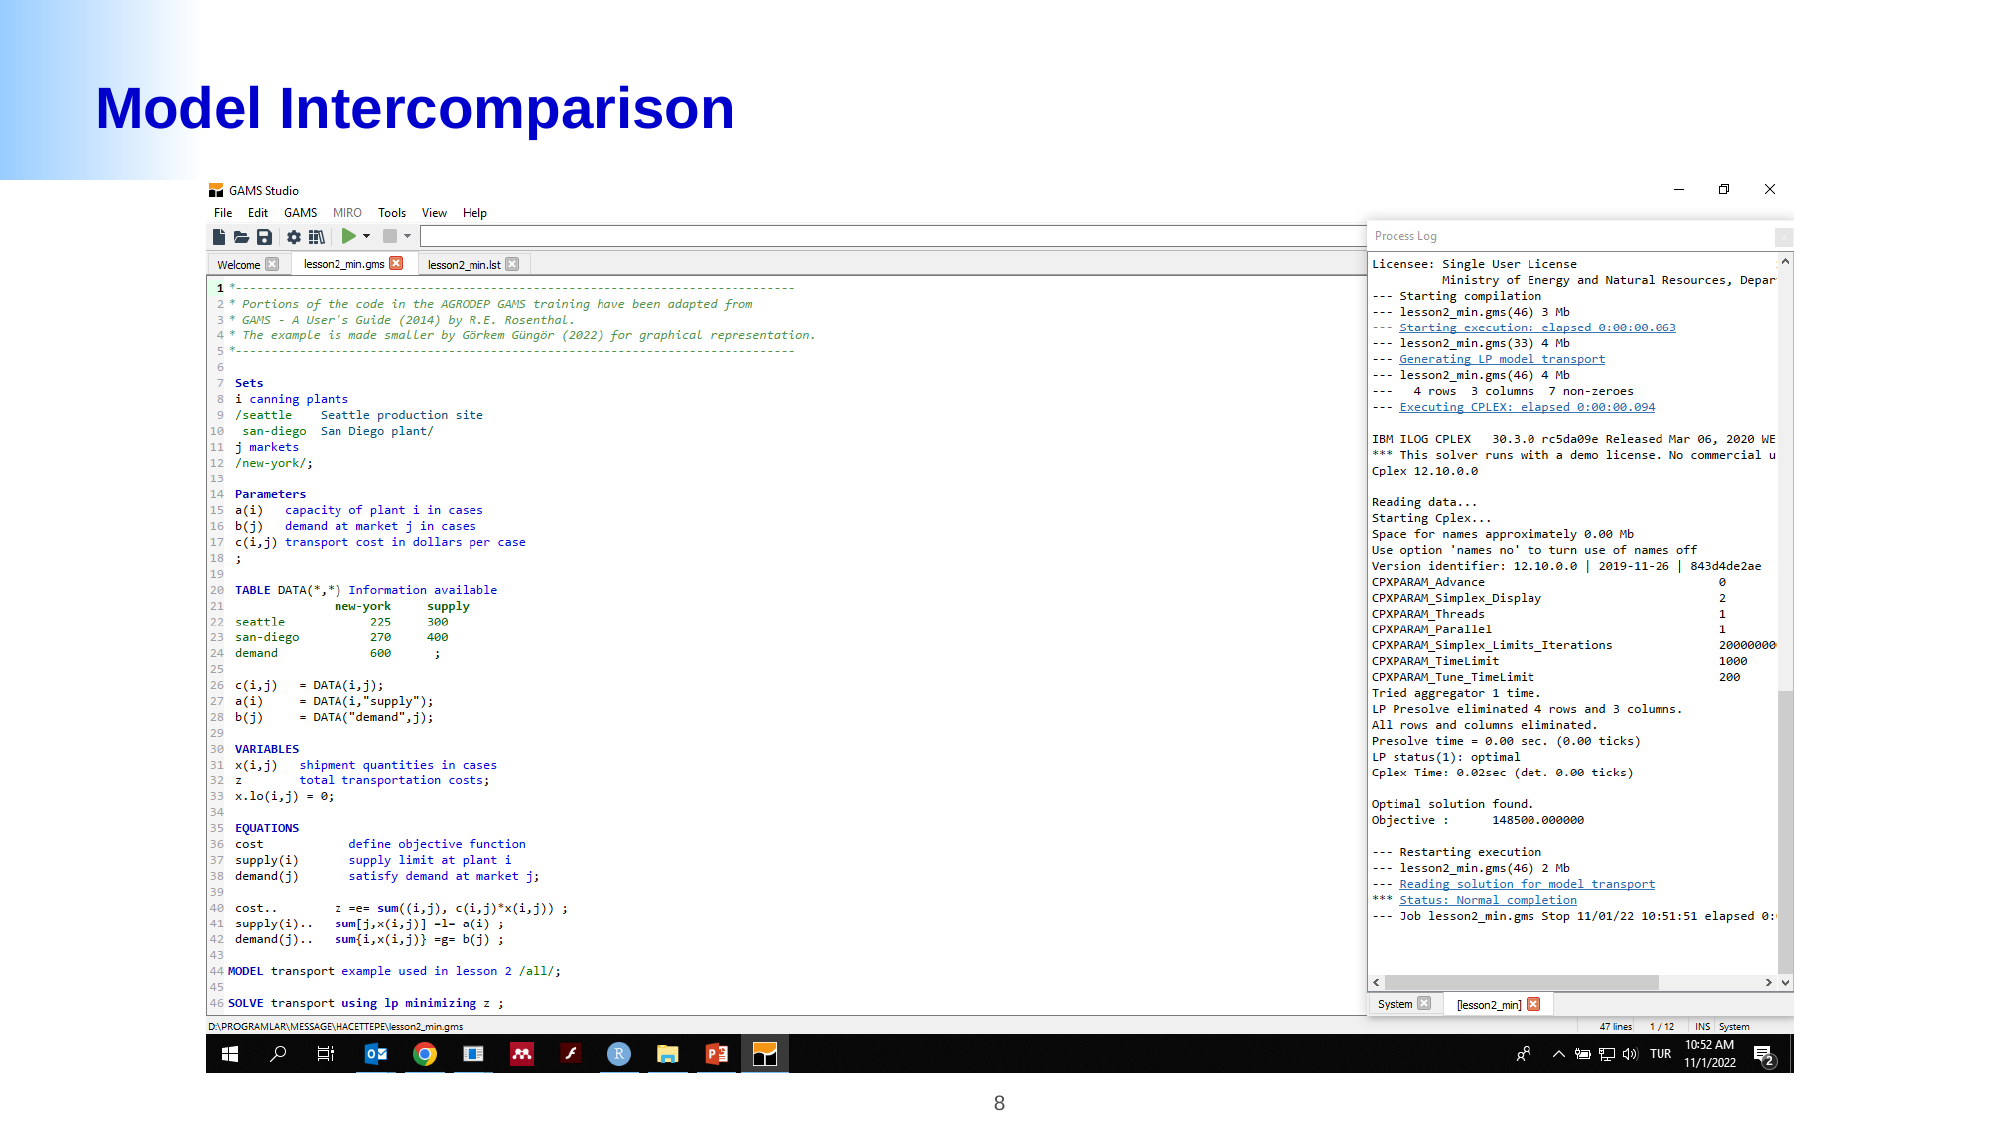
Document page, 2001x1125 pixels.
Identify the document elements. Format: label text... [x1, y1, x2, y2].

title Model Intercomparison [79, 29, 1921, 181]
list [206, 179, 1794, 1073]
